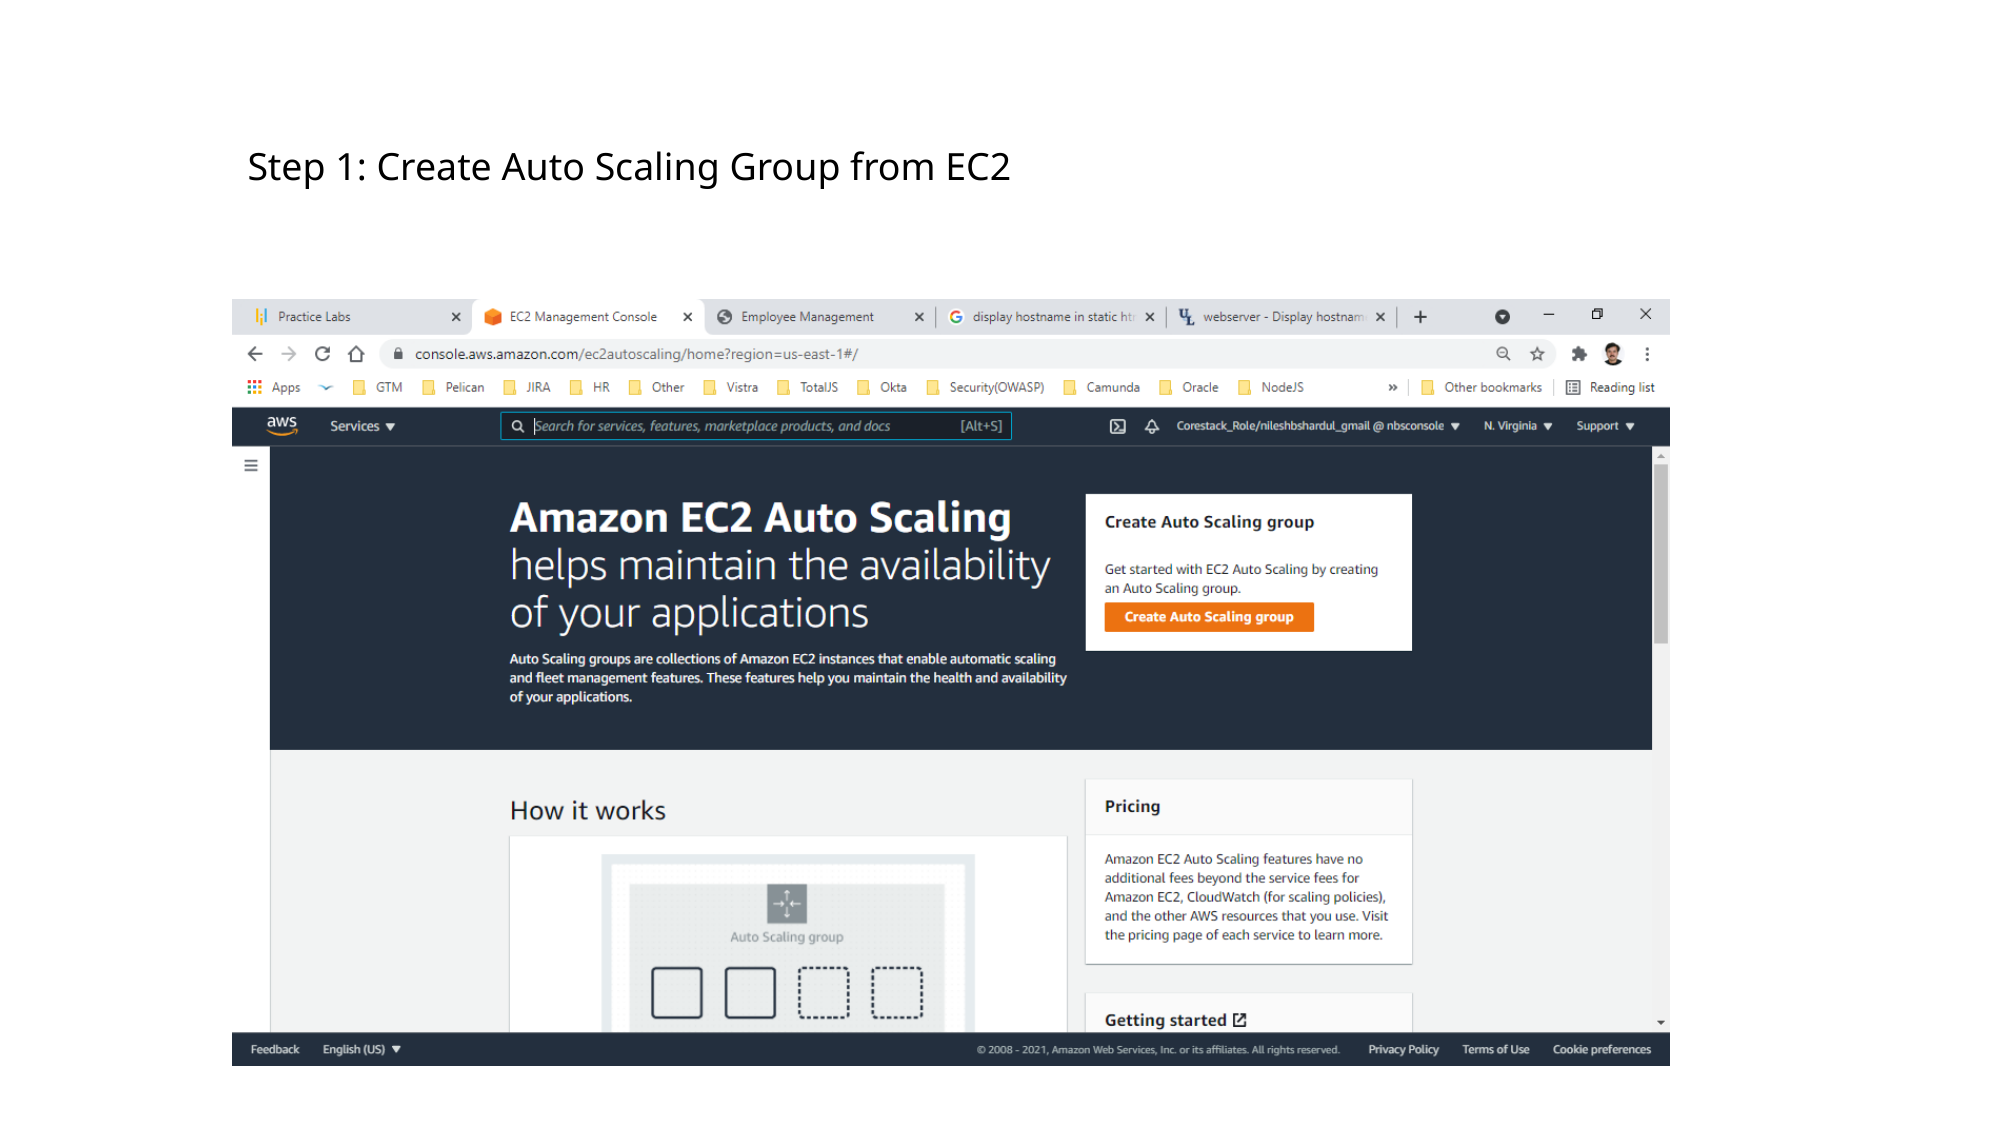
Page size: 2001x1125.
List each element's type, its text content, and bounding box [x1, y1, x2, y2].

title Step 1: Create Auto Scaling Group from EC2 [232, 59, 1863, 278]
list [232, 299, 1670, 1066]
